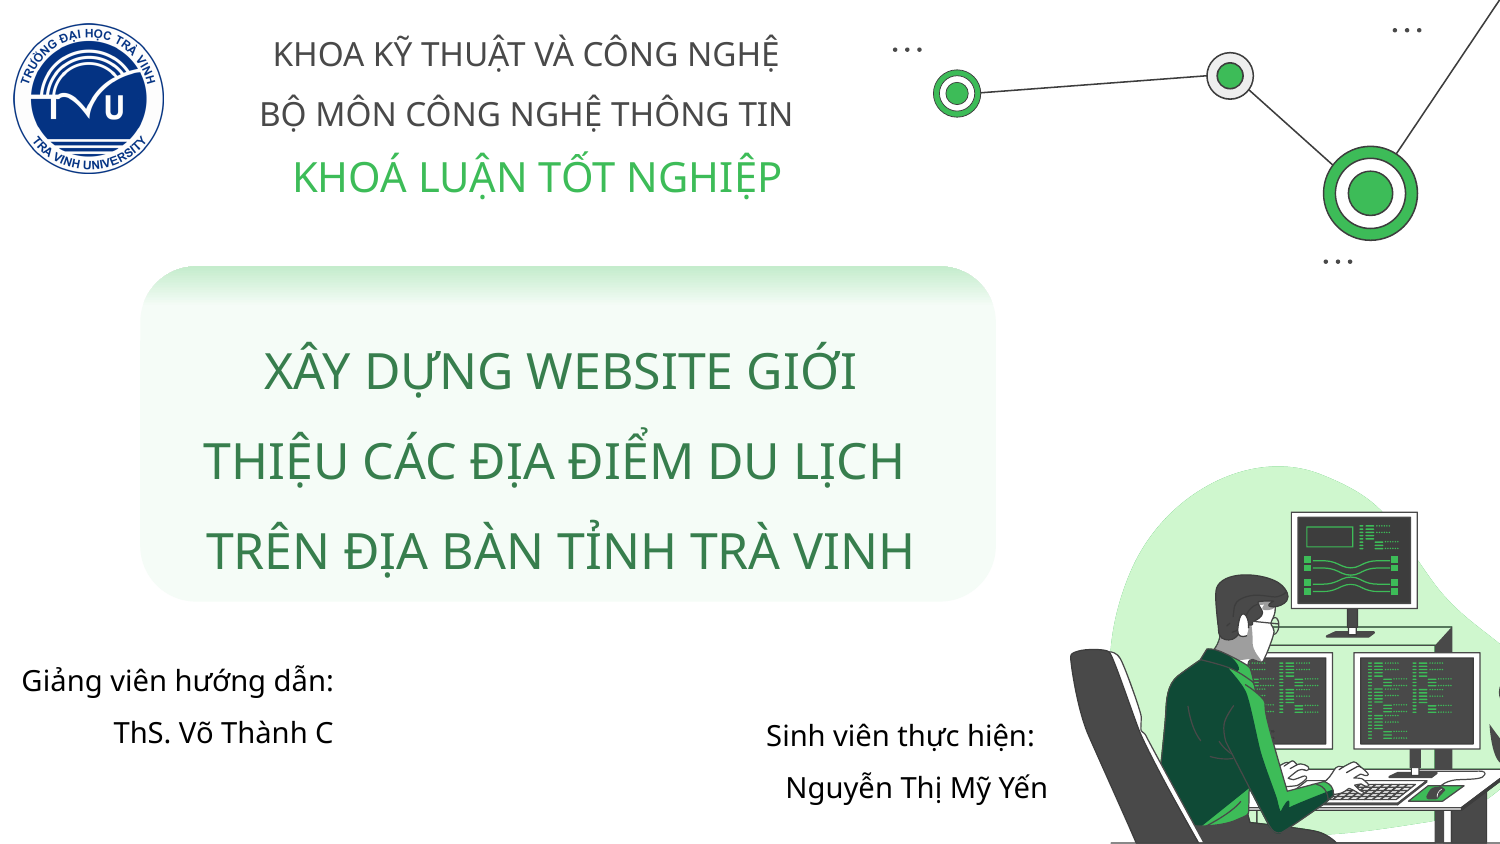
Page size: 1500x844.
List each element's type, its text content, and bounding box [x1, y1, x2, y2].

text_box XÂY DỰNG WEBSITE GIỚI THIỆU CÁC ĐỊA ĐIỂM DU LỊCH TRÊN ĐỊA BÀN TỈNH TRÀ VINH [177, 294, 945, 549]
text_box [138, 264, 998, 604]
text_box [1069, 466, 1500, 844]
subtitle KHOÁ LUẬN TỐT NGHIỆP [261, 135, 813, 225]
text_box Sinh viên thực hiện: Nguyễn Thị Mỹ Yến [751, 692, 1064, 812]
text_box Giảng viên hướng dẫn: ThS. Võ Thành C [6, 636, 349, 757]
picture [13, 23, 165, 174]
title KHOA KỸ THUẬT VÀ CÔNG NGHỆ BỘ MÔN CÔNG NGHỆ THÔNG TIN [13, 0, 1040, 148]
